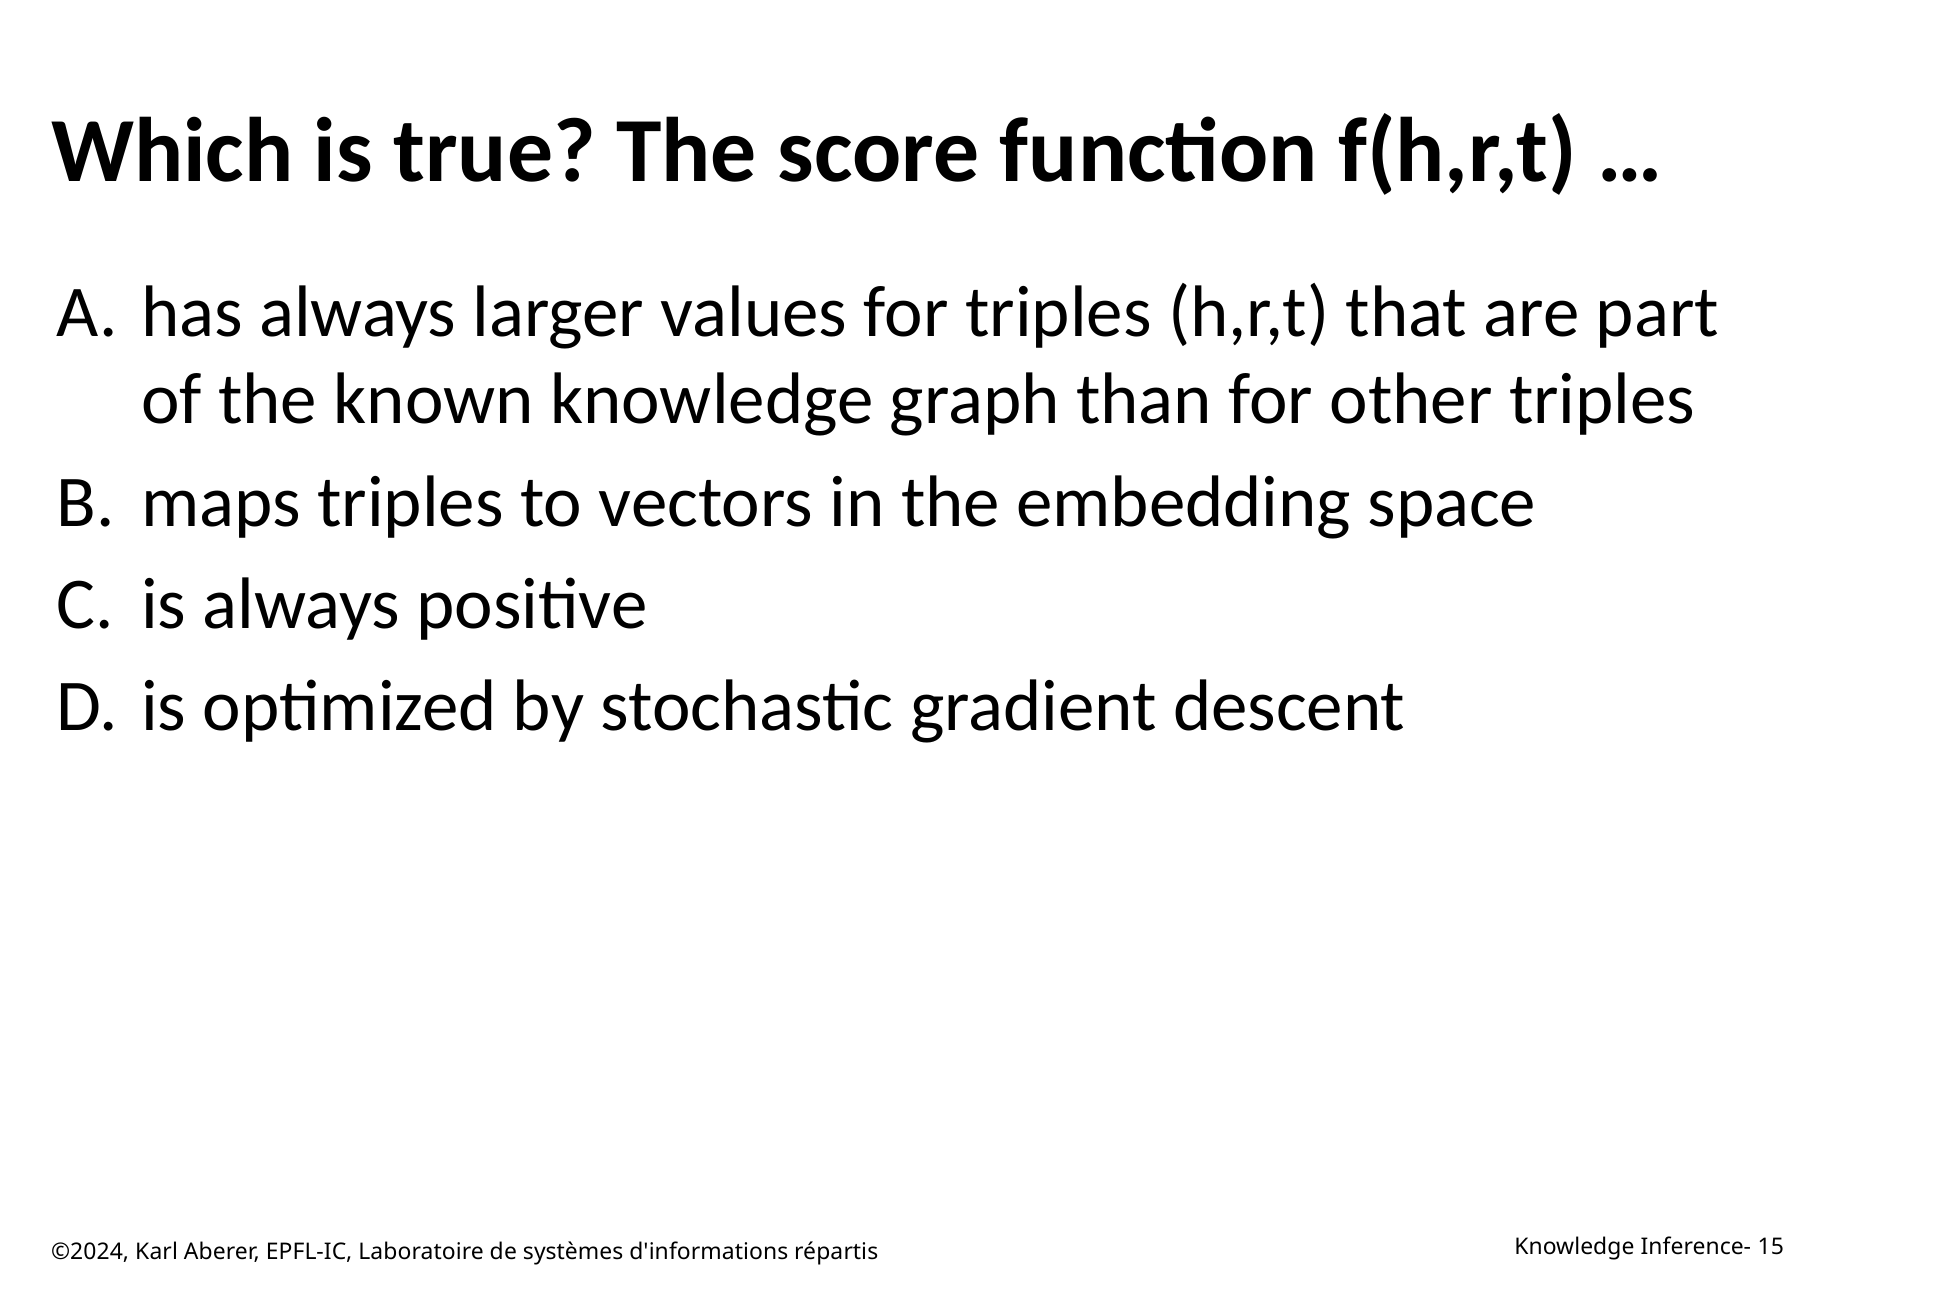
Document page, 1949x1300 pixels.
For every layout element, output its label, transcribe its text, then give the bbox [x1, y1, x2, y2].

list has always larger values for triples (h,r,t) that are part of the known knowledge graph than for other triples maps triples to vectors in the embedding space is always positive is optimized by stochastic gradient descent [37, 253, 1809, 1208]
title Which is true? The score function f(h,r,t) … [32, 57, 1803, 232]
footer ©2024, Karl Aberer, EPFL-IC, Laboratoire de systèmes d'informations répartis [32, 1227, 1284, 1271]
